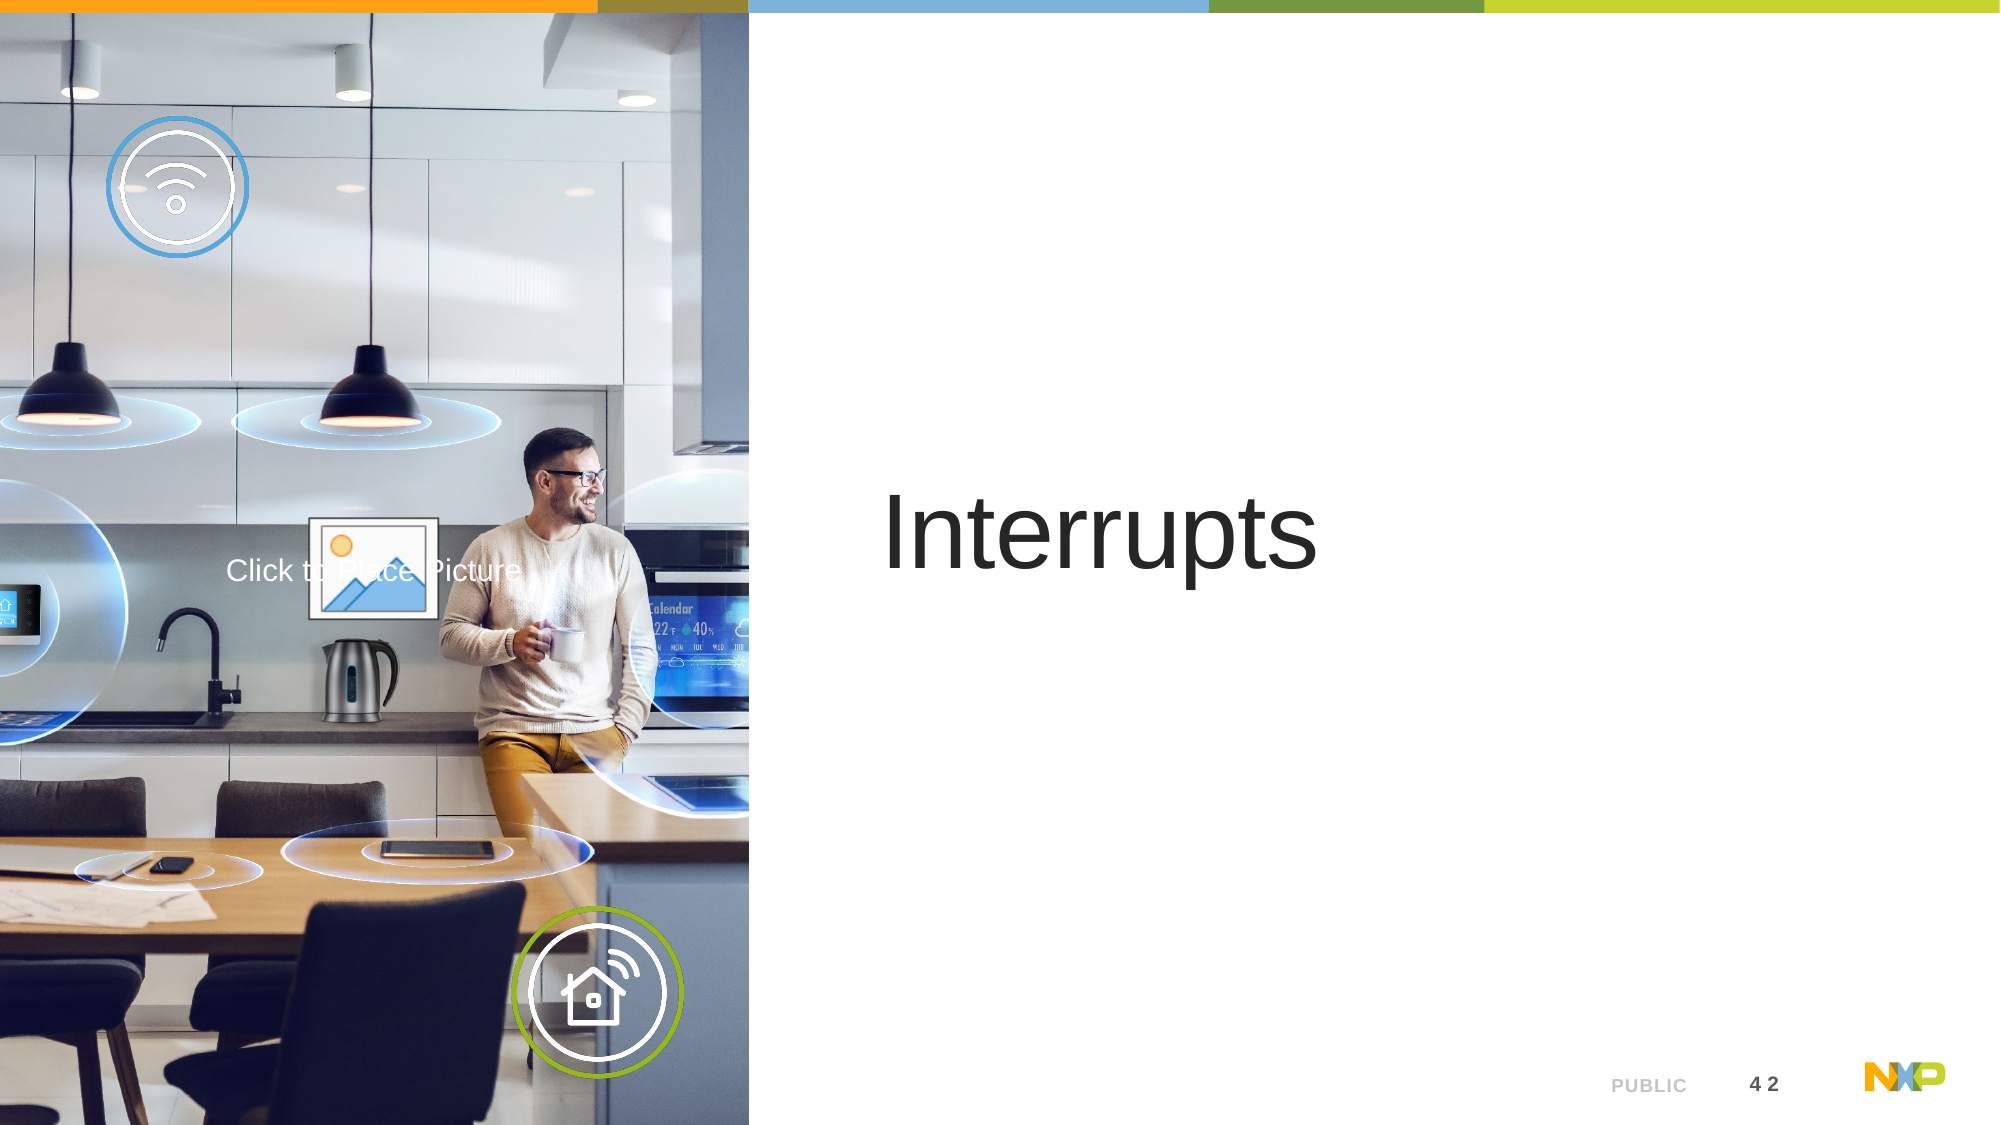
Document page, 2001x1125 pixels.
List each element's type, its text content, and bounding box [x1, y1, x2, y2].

picture [0, 12, 749, 1125]
title Interrupts [863, 207, 1905, 845]
